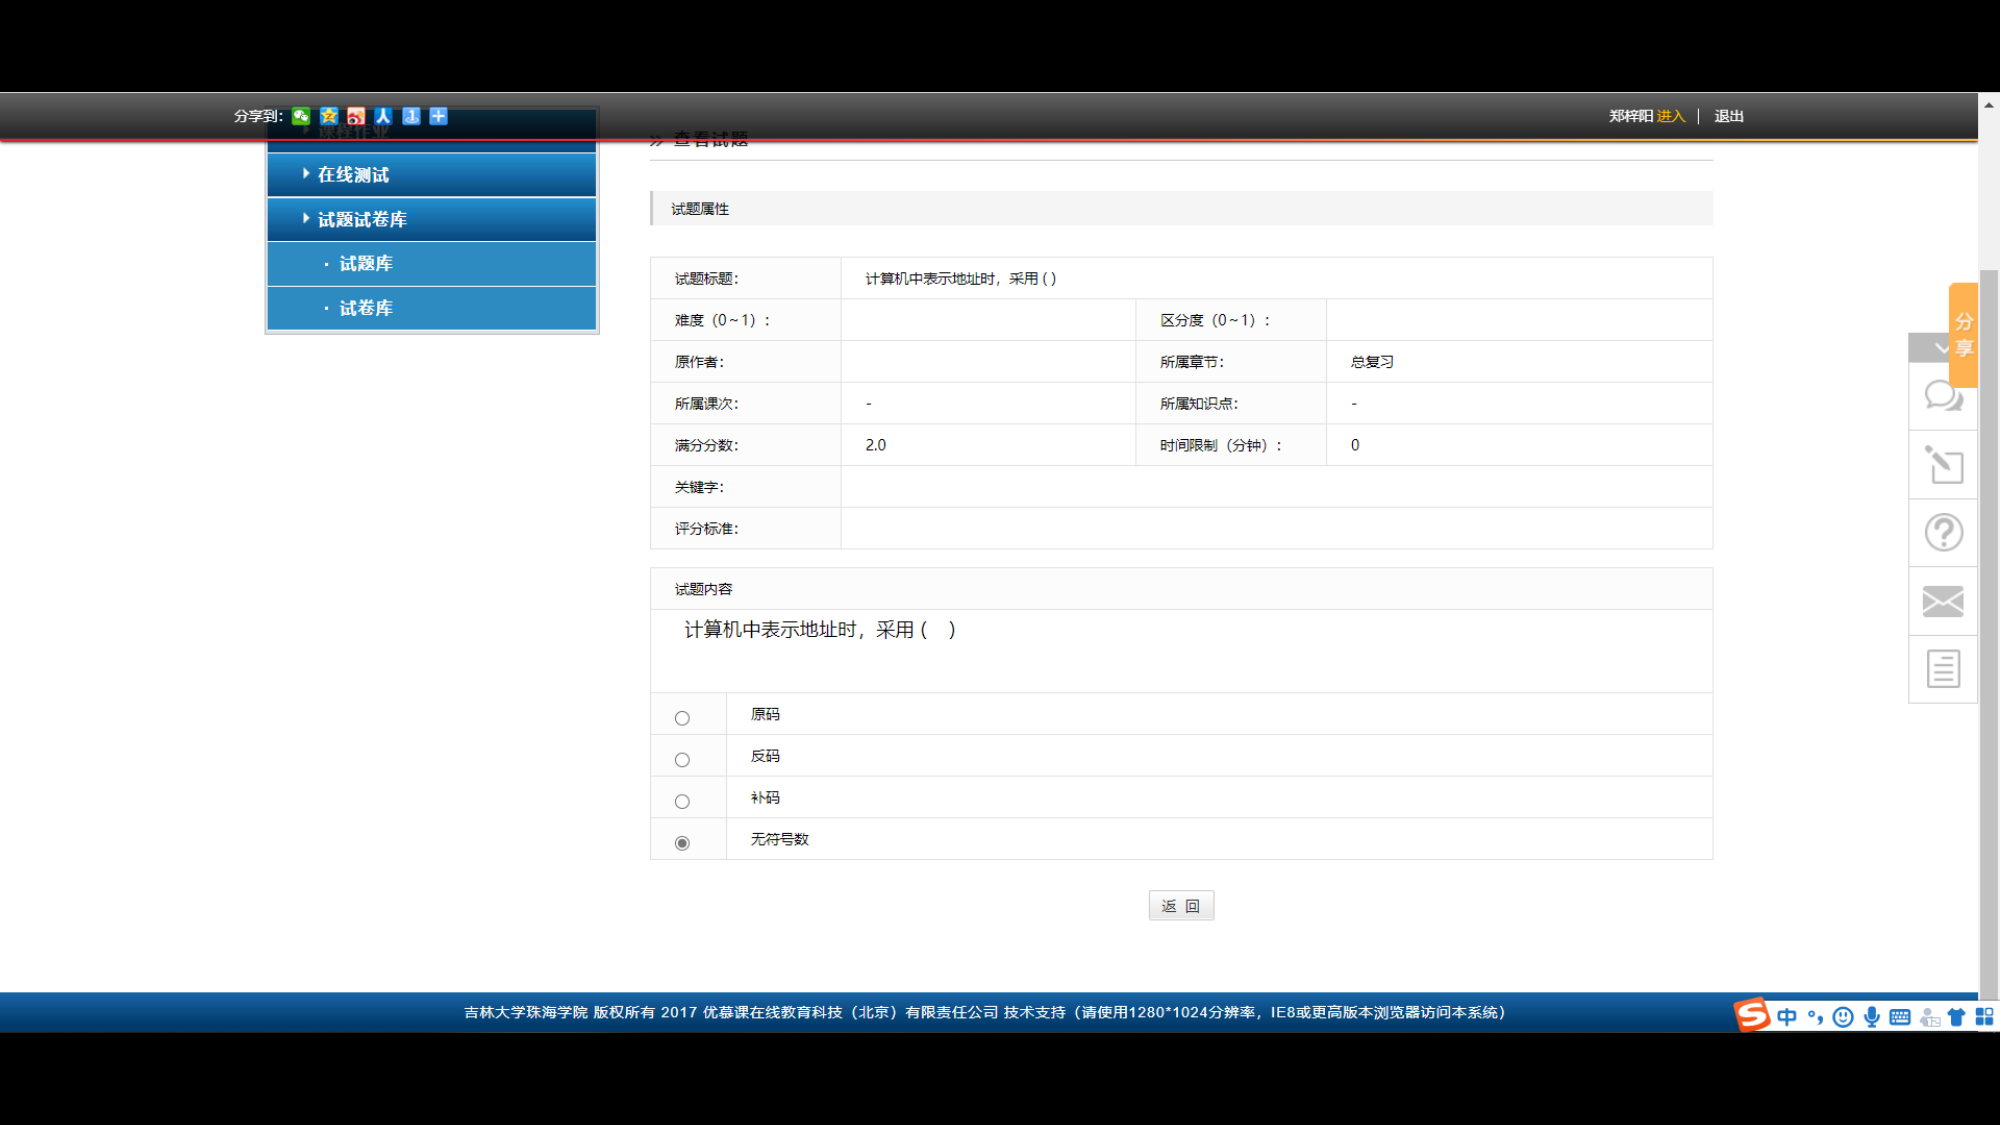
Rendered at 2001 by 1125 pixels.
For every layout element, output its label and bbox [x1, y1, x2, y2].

picture [0, 92, 2000, 1033]
